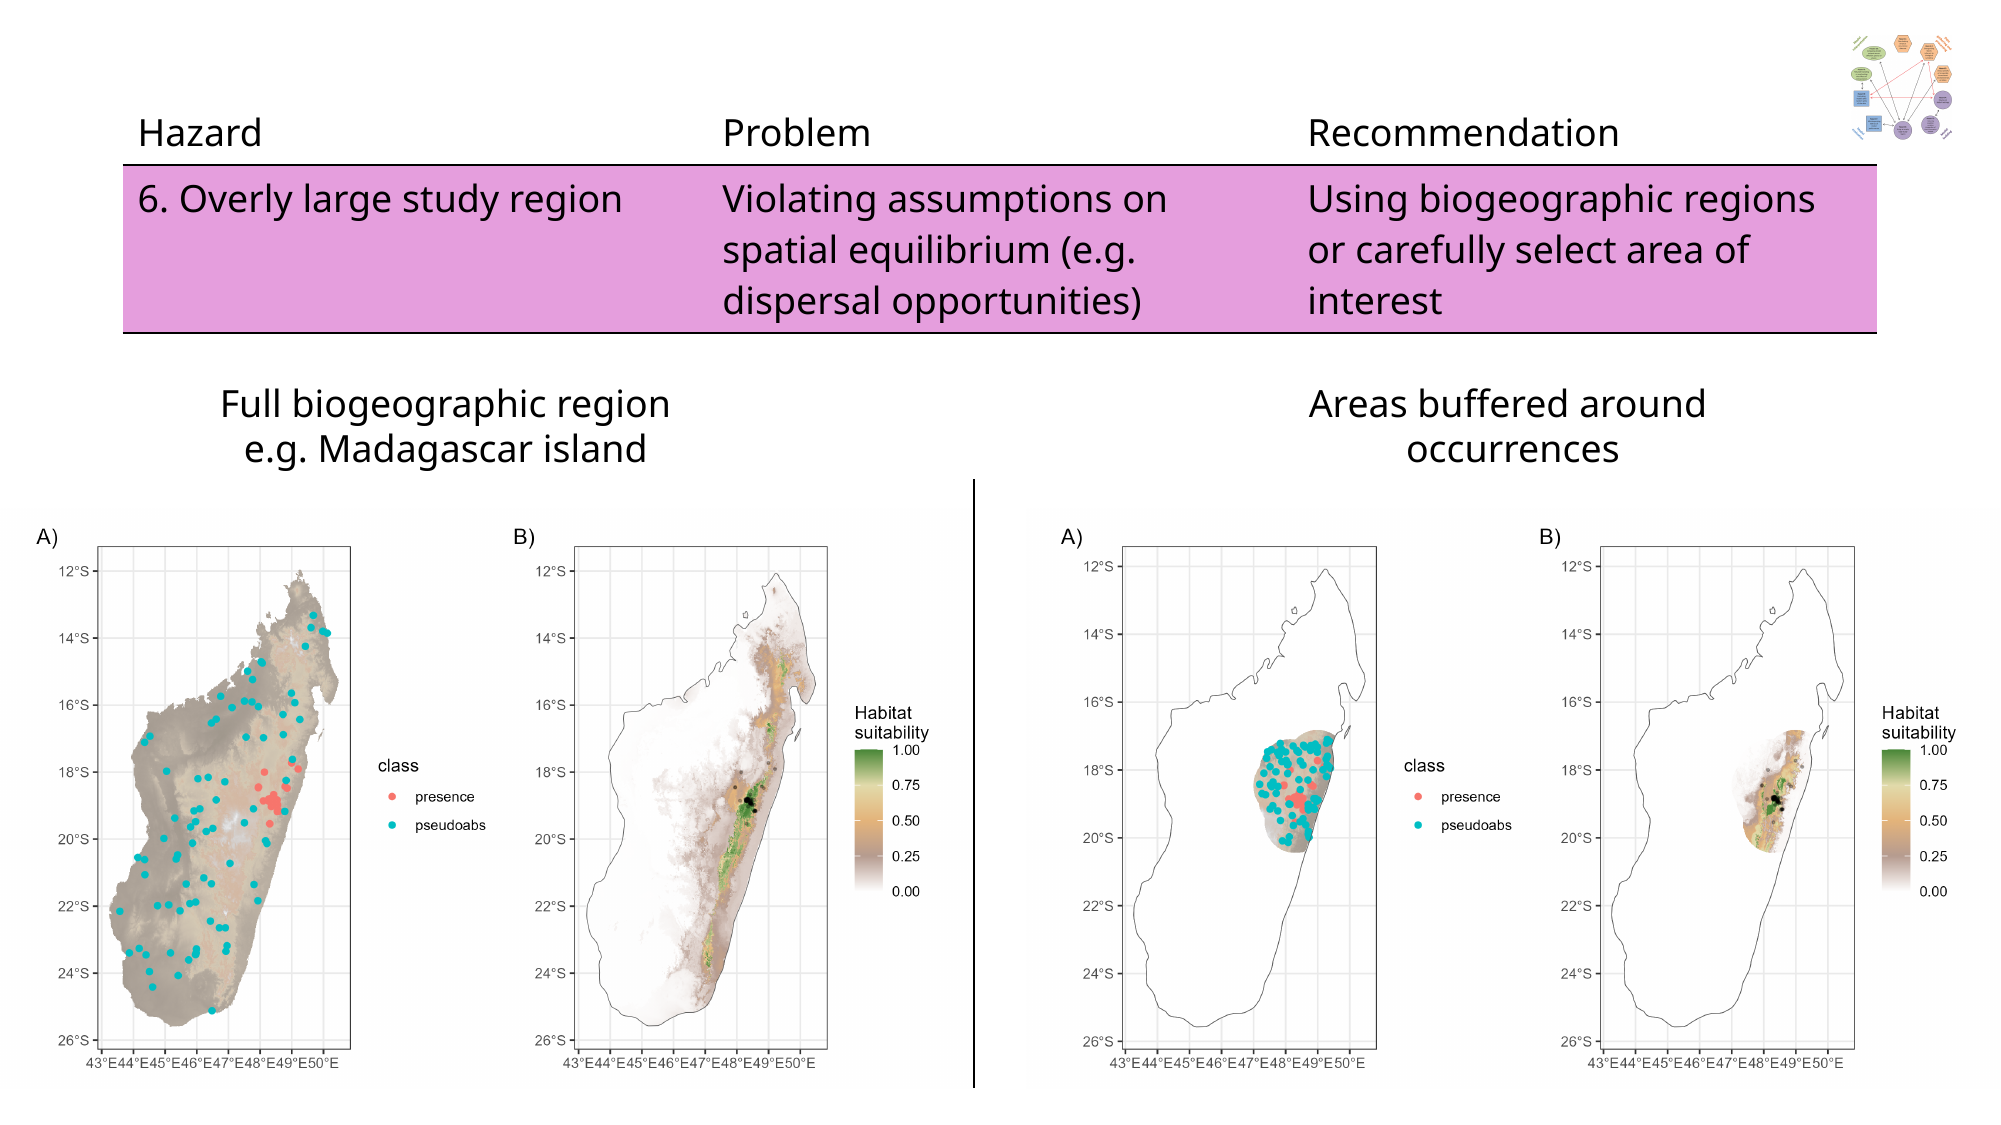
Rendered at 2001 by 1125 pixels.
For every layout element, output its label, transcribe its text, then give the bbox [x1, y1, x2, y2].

table_cell Using biogeographic regions or carefully select area of interest [1292, 166, 1877, 332]
table_cell Violating assumptions on spatial equilibrium (e.g. dispersal opportunities) [708, 166, 1292, 332]
picture [1025, 507, 2000, 1089]
picture [1850, 35, 1952, 140]
text_box Full biogeographic region e.g. Madagascar island [205, 372, 687, 478]
table_header Hazard [123, 99, 708, 164]
table_header Problem [708, 99, 1292, 164]
table_cell 6. Overly large study region [123, 166, 708, 332]
picture [0, 507, 973, 1089]
text_box Areas buffered around occurrences [1294, 372, 1732, 478]
table_header Recommendation [1292, 99, 1877, 164]
